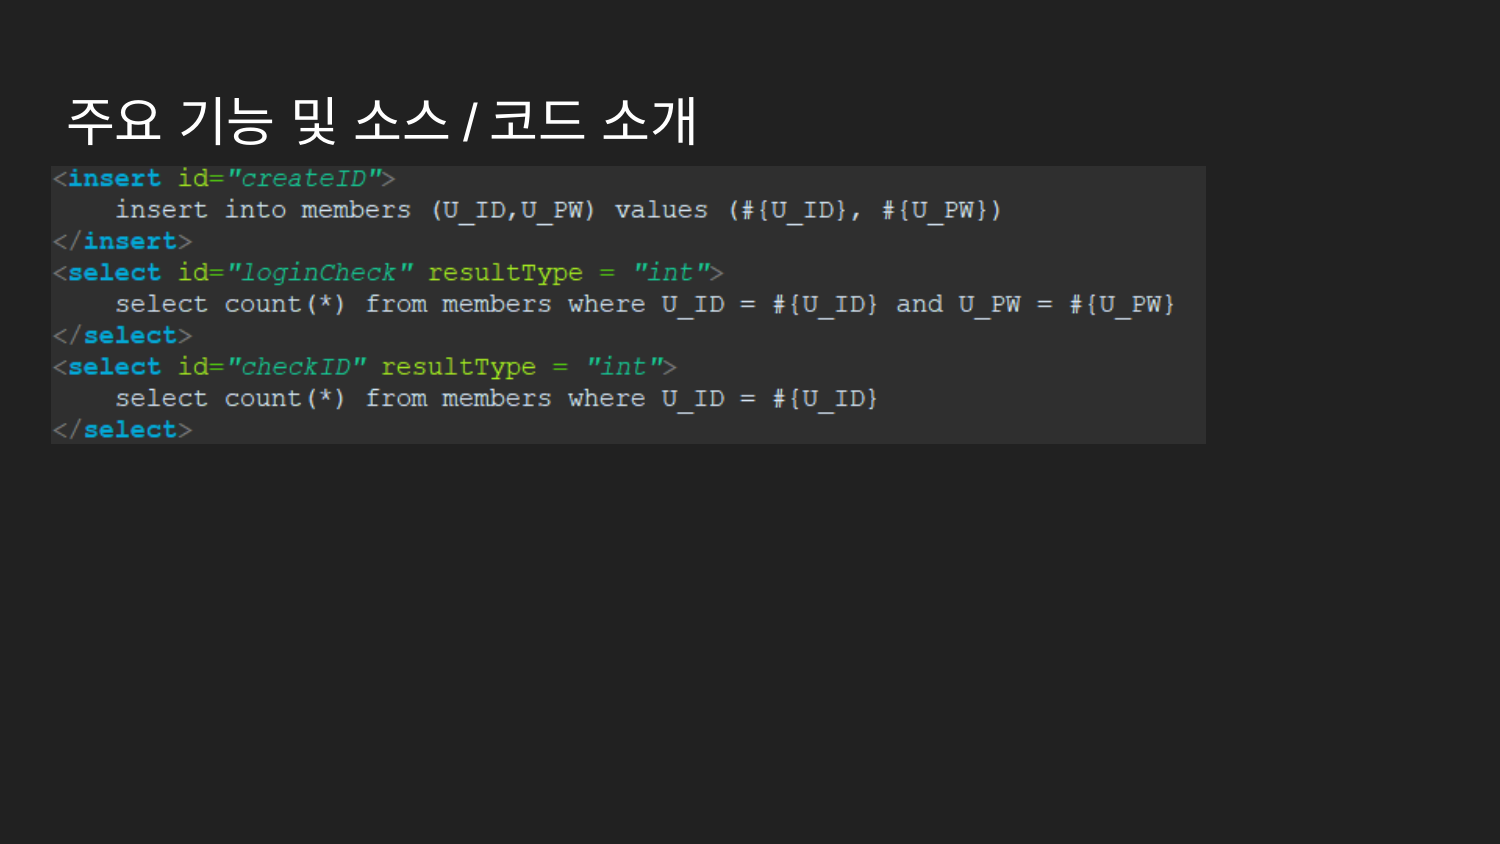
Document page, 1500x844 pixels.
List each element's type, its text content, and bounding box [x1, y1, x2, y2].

title 주요 기능 및 소스/코드 소개 [51, 72, 1449, 167]
picture [50, 166, 1207, 444]
